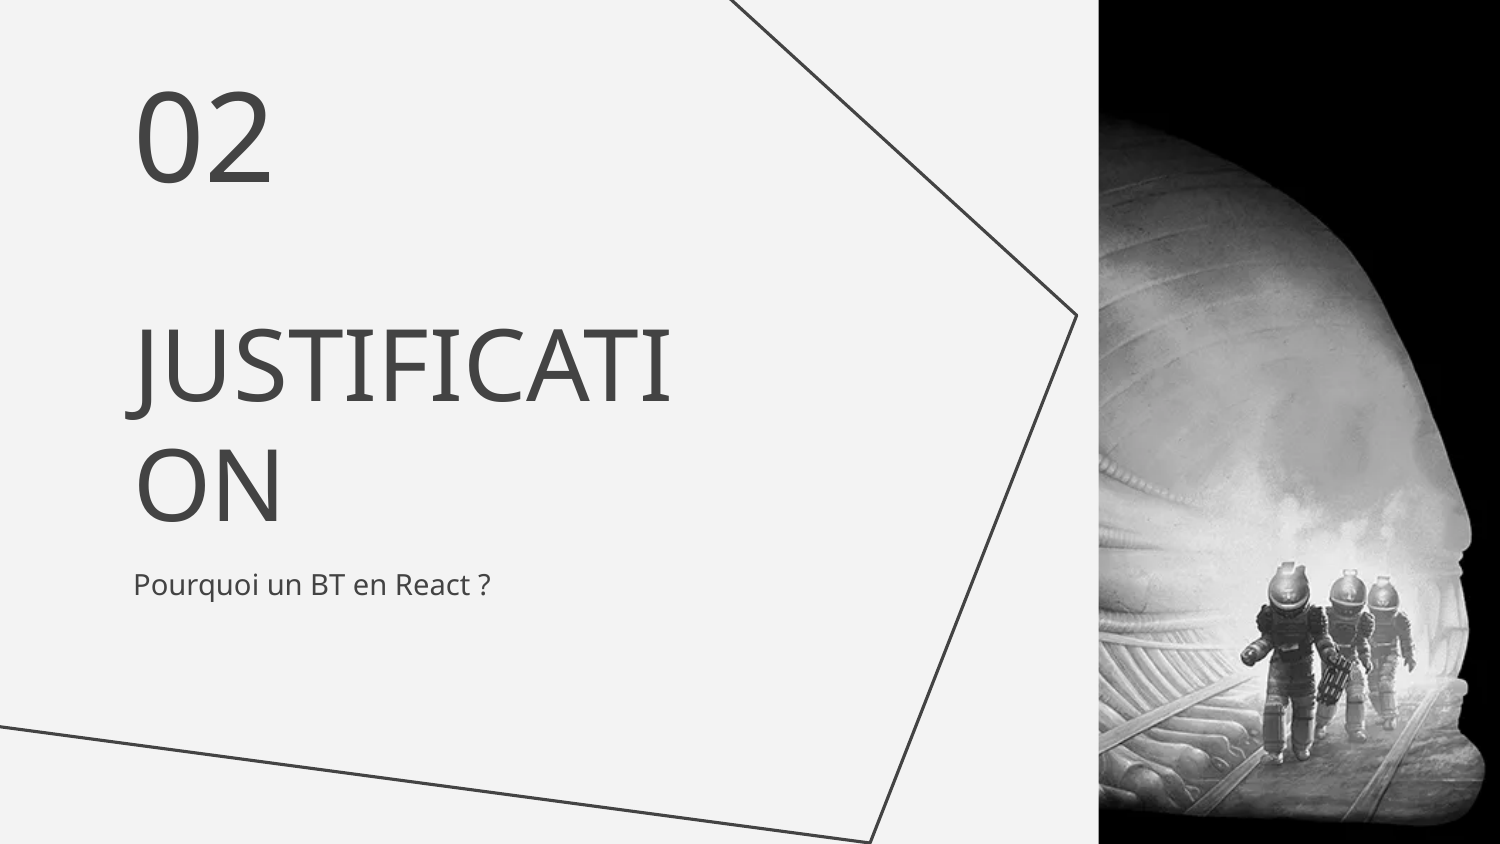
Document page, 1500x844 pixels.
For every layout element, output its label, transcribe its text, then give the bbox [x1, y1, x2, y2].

subtitle Pourquoi un BT en React ? [118, 551, 749, 617]
title 02 [118, 51, 463, 213]
picture [1098, 0, 1500, 844]
title JUSTIFICATION [118, 282, 749, 551]
